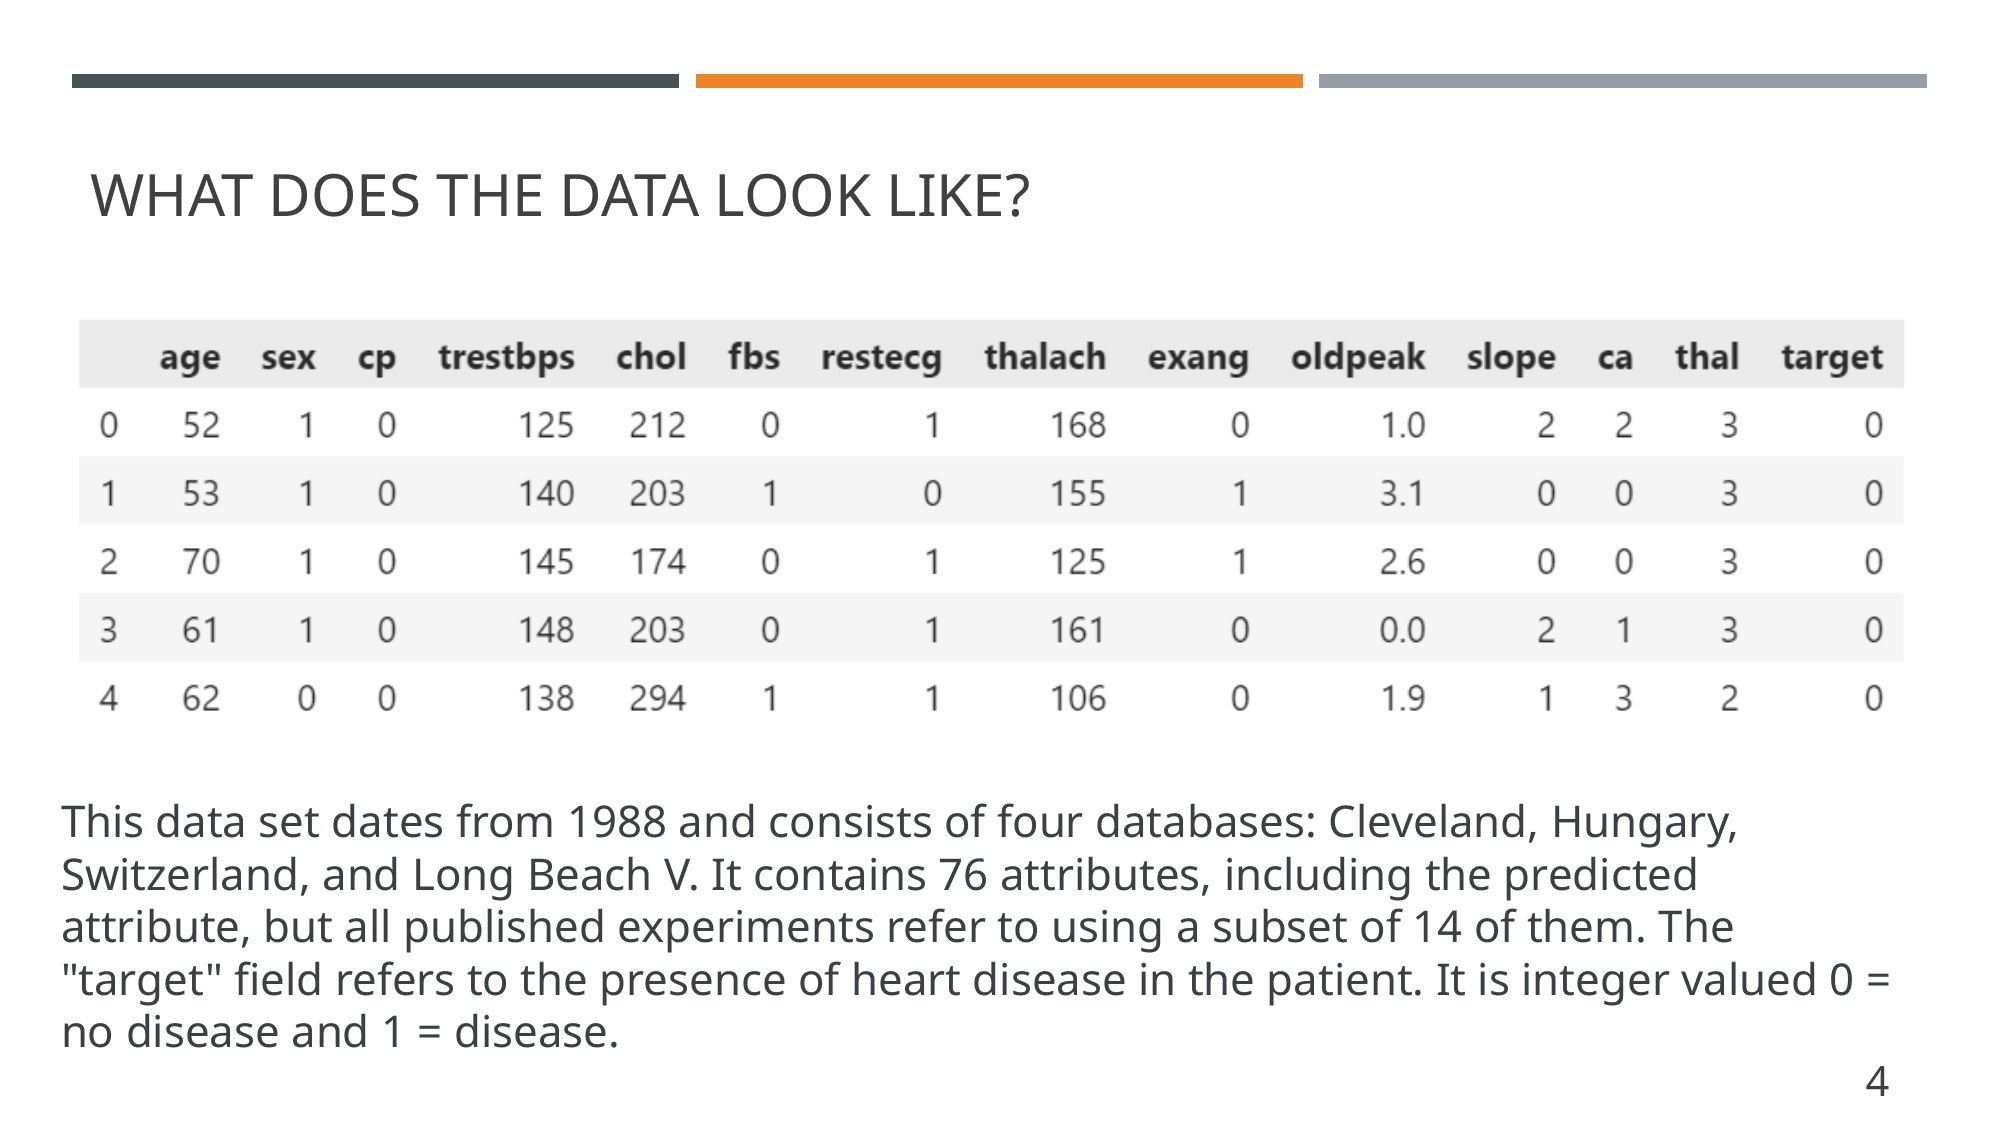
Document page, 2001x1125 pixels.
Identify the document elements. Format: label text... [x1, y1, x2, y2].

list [64, 307, 1965, 769]
text_box [55, 812, 1948, 1066]
text_box This data set dates from 1988 and consists of four databases: Cleveland, Hungary, Switzerland, and Long Beach V. It contains 76 attributes, including the predicted attribute, but all published experiments refer to using a subset of 14 of them. The "target" field refers to the presence of heart disease in the patient. It is integer valued 0 = no disease and 1 = disease. [46, 786, 1918, 1064]
slide_number 4 [1732, 1066, 1905, 1114]
title WHAT DOES THE DATA LOOK LIKE? [75, 73, 1885, 236]
